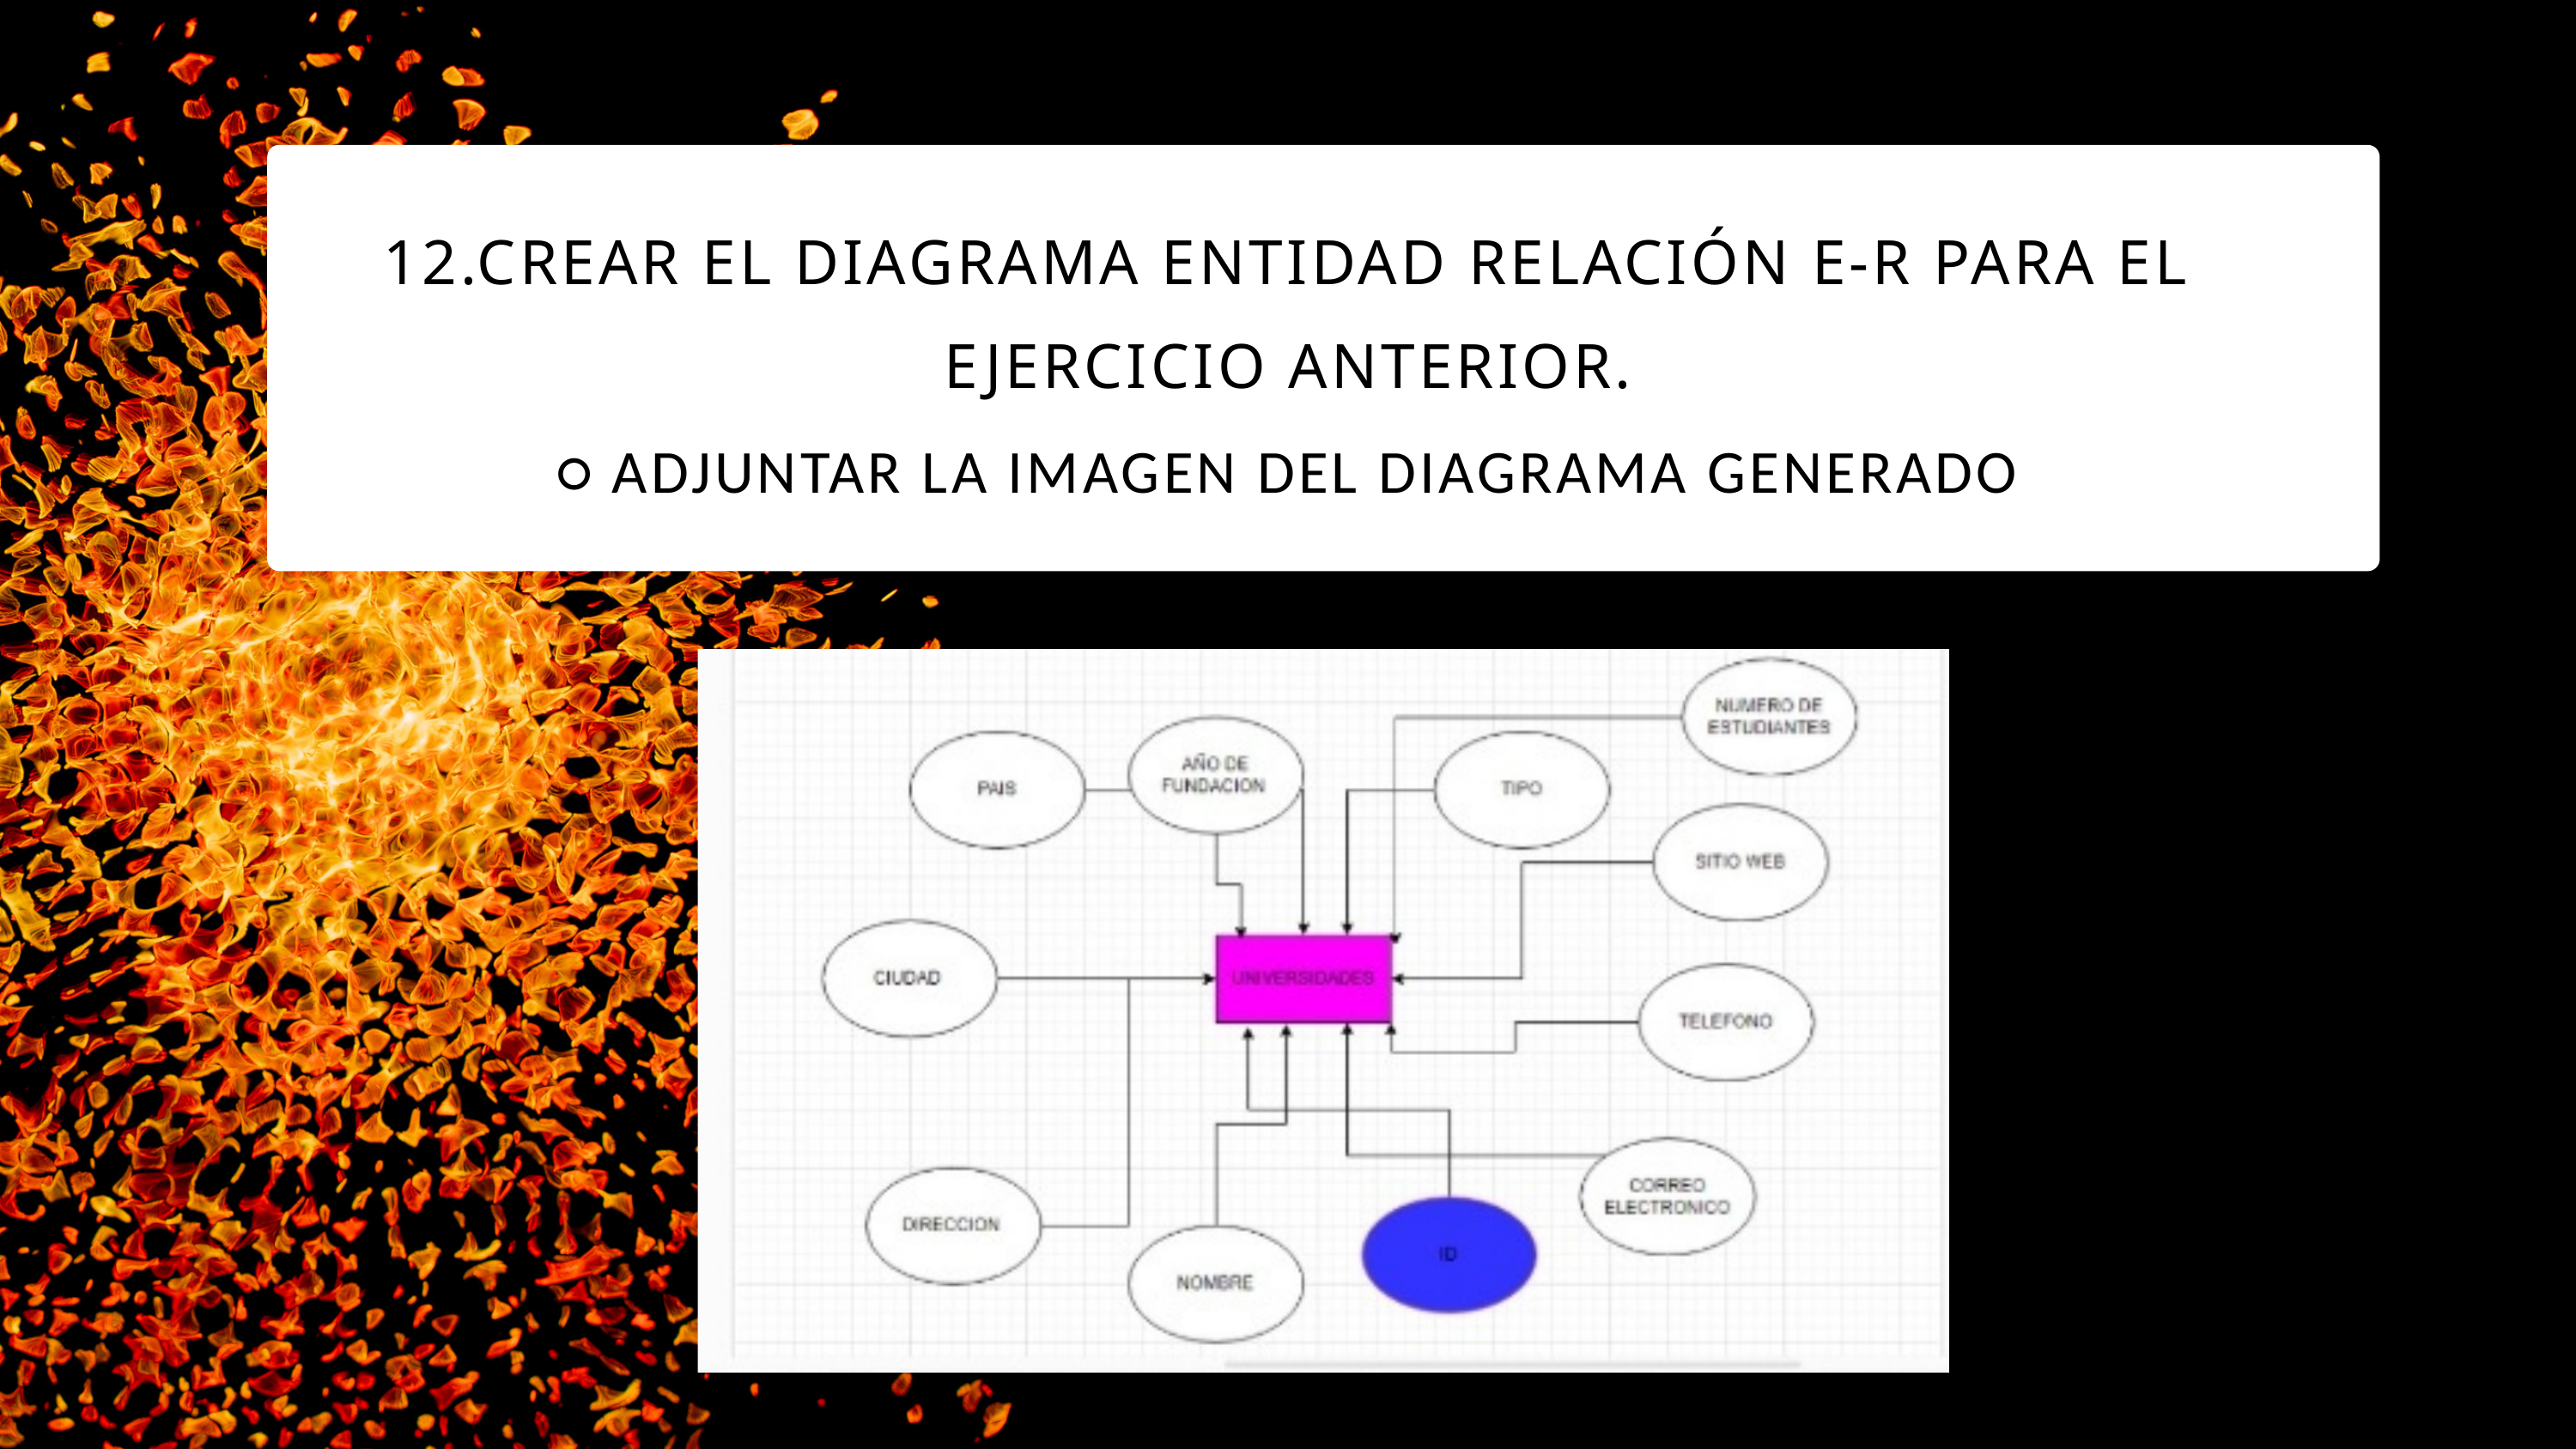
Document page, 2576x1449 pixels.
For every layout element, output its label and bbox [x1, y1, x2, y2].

text_box [1230, 649, 1949, 1373]
text_box [266, 144, 2380, 572]
text_box [0, 0, 1225, 1449]
